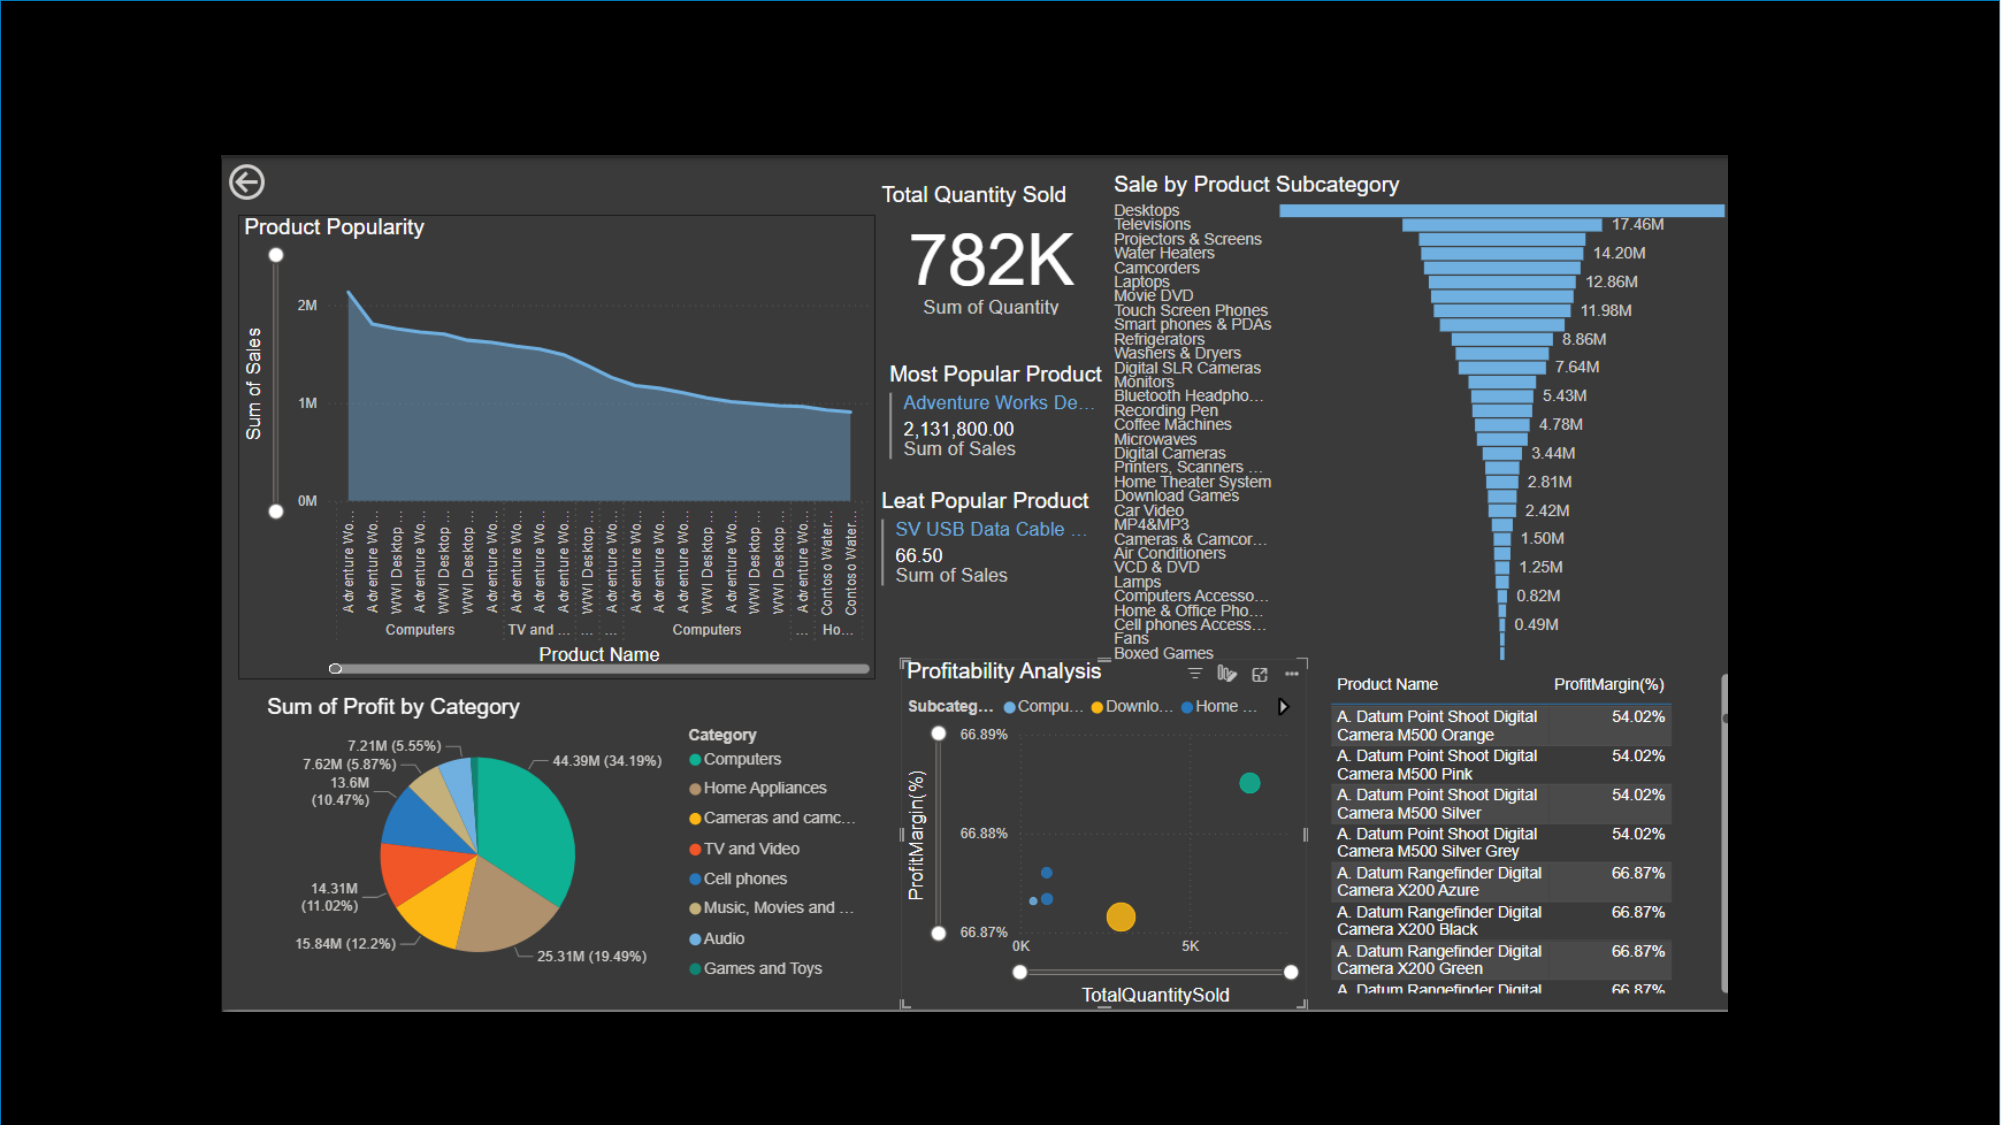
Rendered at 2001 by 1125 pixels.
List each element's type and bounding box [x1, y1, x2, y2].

picture [221, 155, 1728, 1012]
